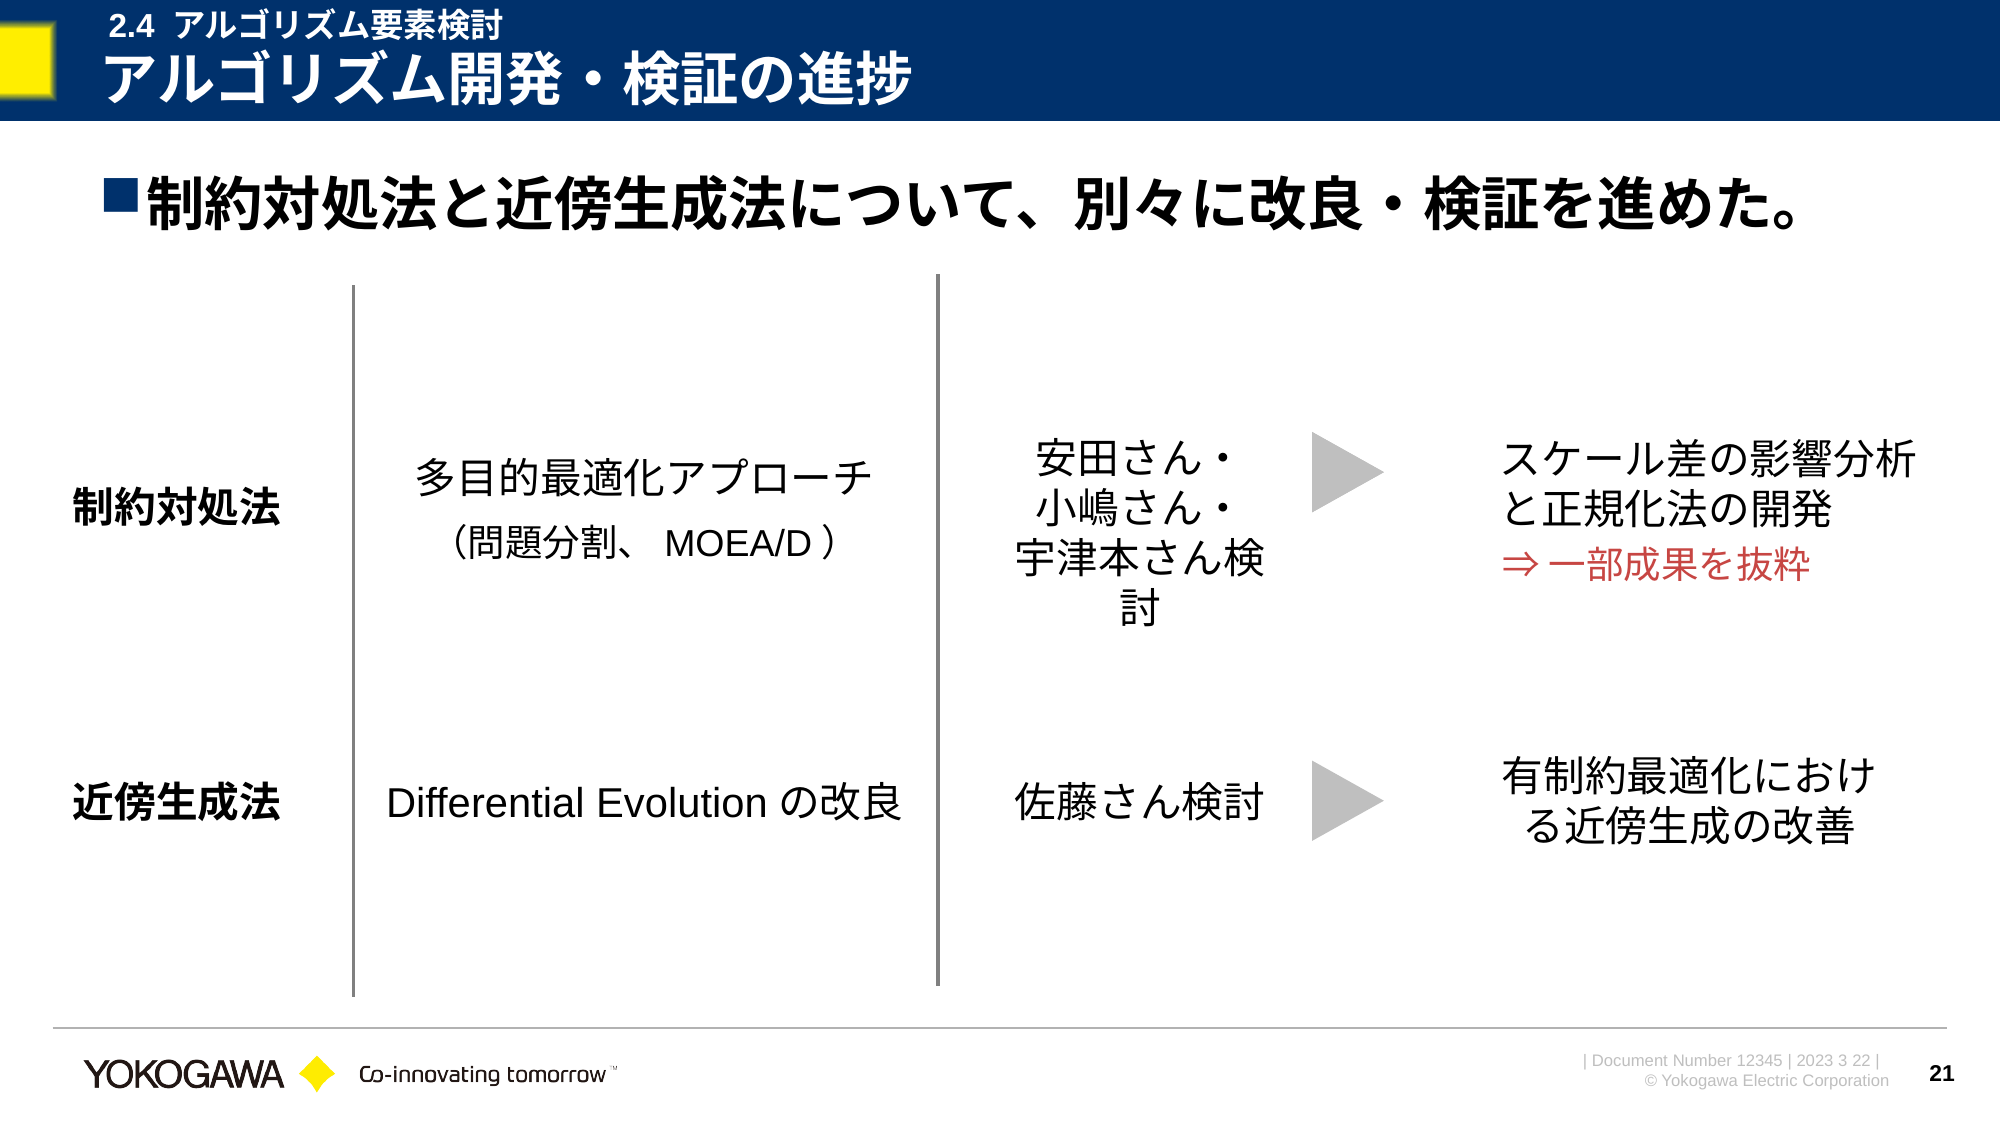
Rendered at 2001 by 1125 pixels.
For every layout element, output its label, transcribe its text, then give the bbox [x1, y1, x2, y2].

text_box 2.4 アルゴリズム要素検討 [93, 0, 1193, 52]
text_box [1311, 430, 1387, 515]
text_box Differential Evolutionの改良 [371, 768, 919, 833]
picture [0, 6, 69, 115]
picture [83, 1055, 617, 1093]
text_box （問題分割、MOEA/D） [415, 511, 874, 572]
text_box 安田さん・ 小嶋さん・ 宇津本さん検討 [983, 424, 1298, 640]
text_box 佐藤さん検討 [993, 768, 1288, 833]
text_box スケール差の影響分析と正規化法の開発 [1484, 425, 1935, 541]
title アルゴリズム開発・検証の進捗 [84, 39, 1955, 125]
slide_number 21 [1904, 1042, 1970, 1103]
text_box 近傍生成法 [57, 768, 297, 833]
text_box 有制約最適化における近傍生成の改善 [1472, 742, 1907, 858]
text_box ⇒一部成果を抜粋 [1462, 533, 1852, 593]
text_box 多目的最適化アプローチ [400, 444, 890, 510]
text_box 制約対処法と近傍生成法について、別々に改良・検証を進めた。 [84, 167, 1955, 256]
text_box [1311, 758, 1387, 843]
text_box 制約対処法 [57, 473, 297, 538]
